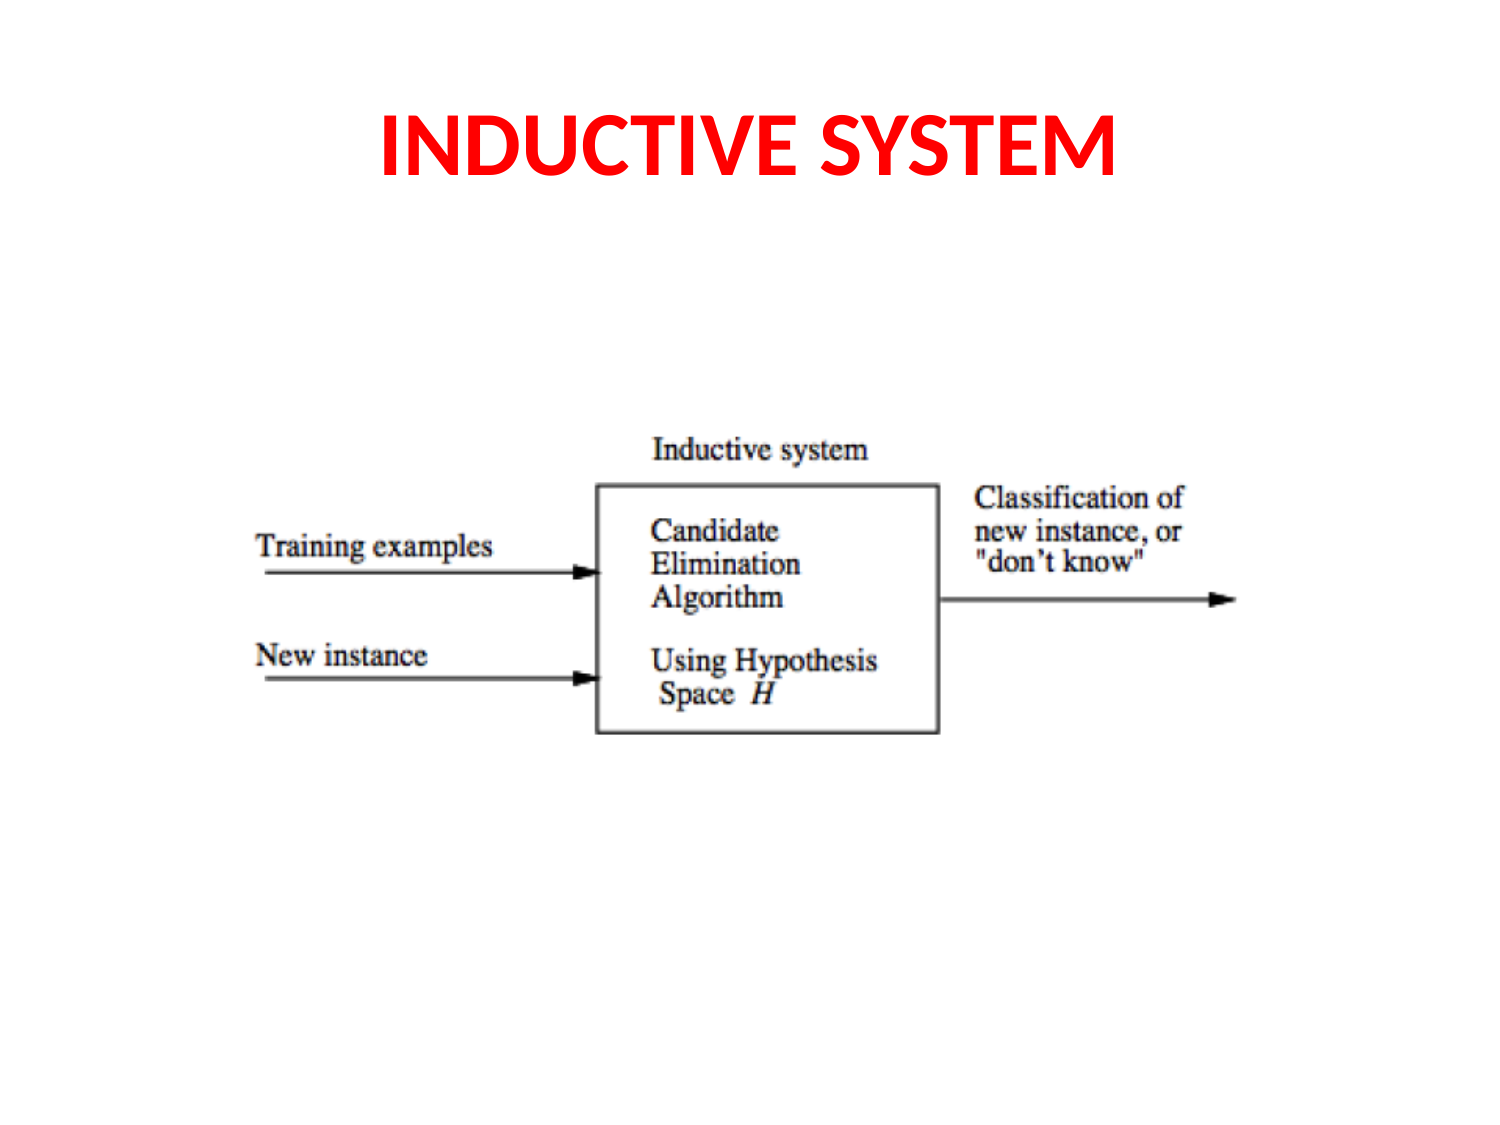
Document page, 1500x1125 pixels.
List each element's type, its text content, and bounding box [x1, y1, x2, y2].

title INDUCTIVE SYSTEM [75, 45, 1425, 233]
picture [229, 318, 1271, 807]
